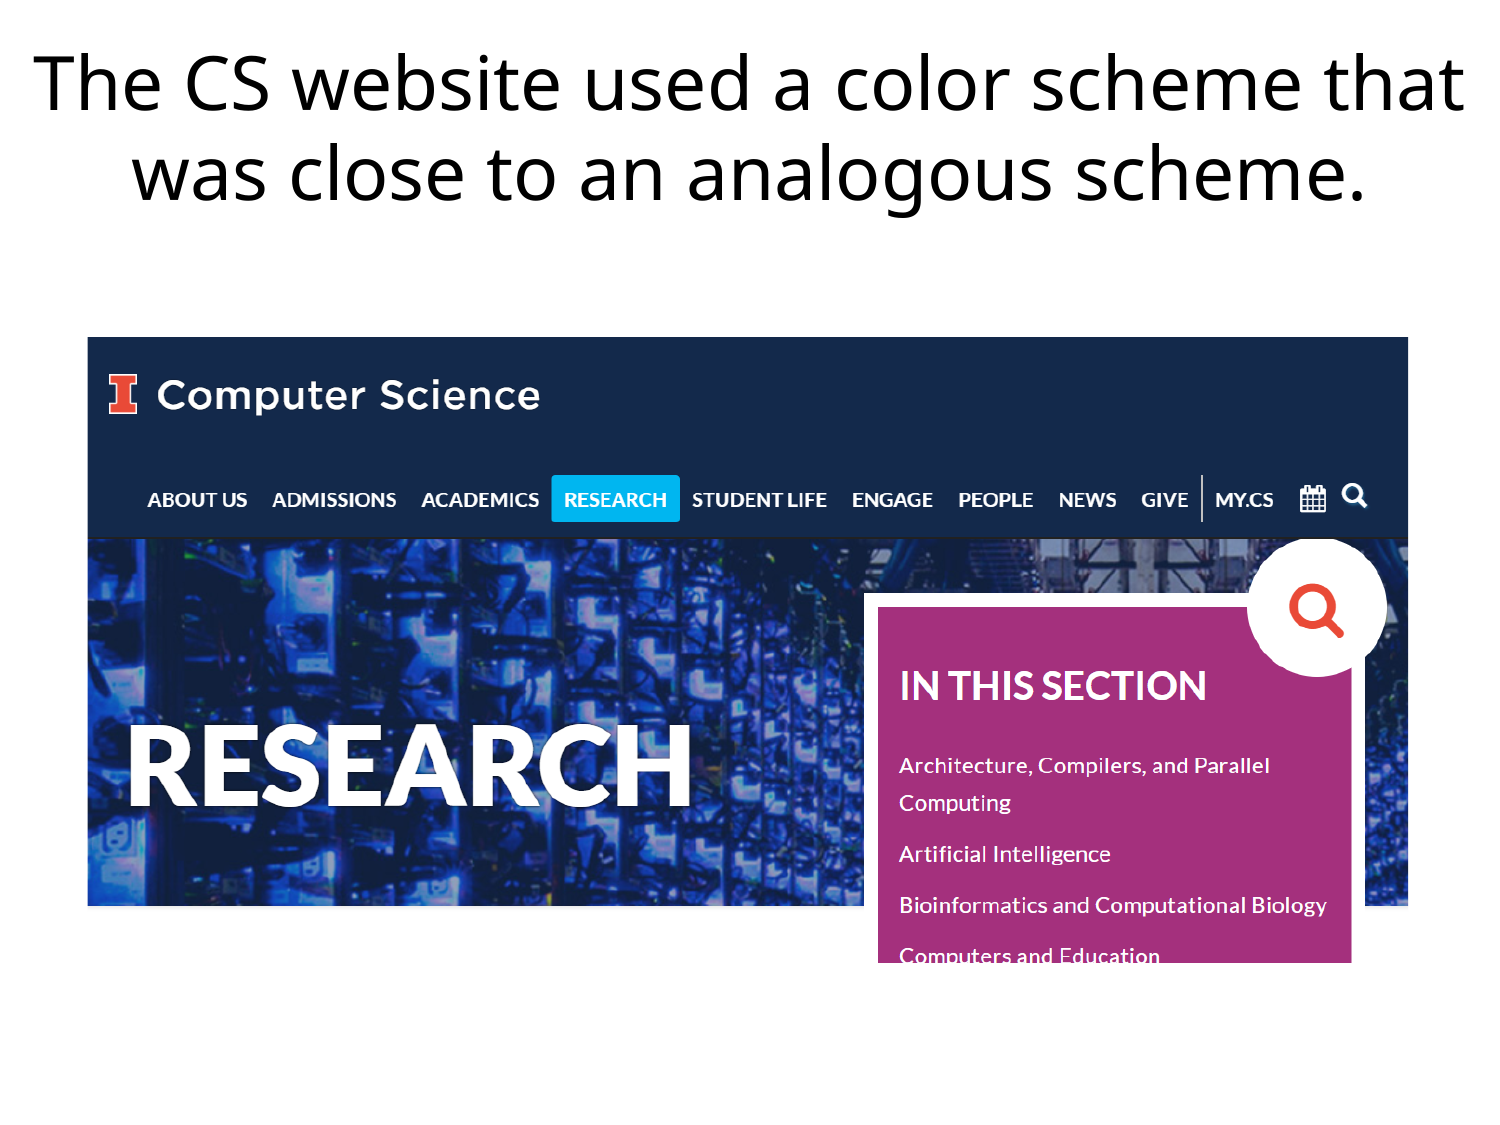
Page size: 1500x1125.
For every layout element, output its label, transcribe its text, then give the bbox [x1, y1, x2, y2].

text_box The CS website used a color scheme that was close to an analogous scheme. [0, 49, 1500, 200]
picture [87, 337, 1409, 963]
